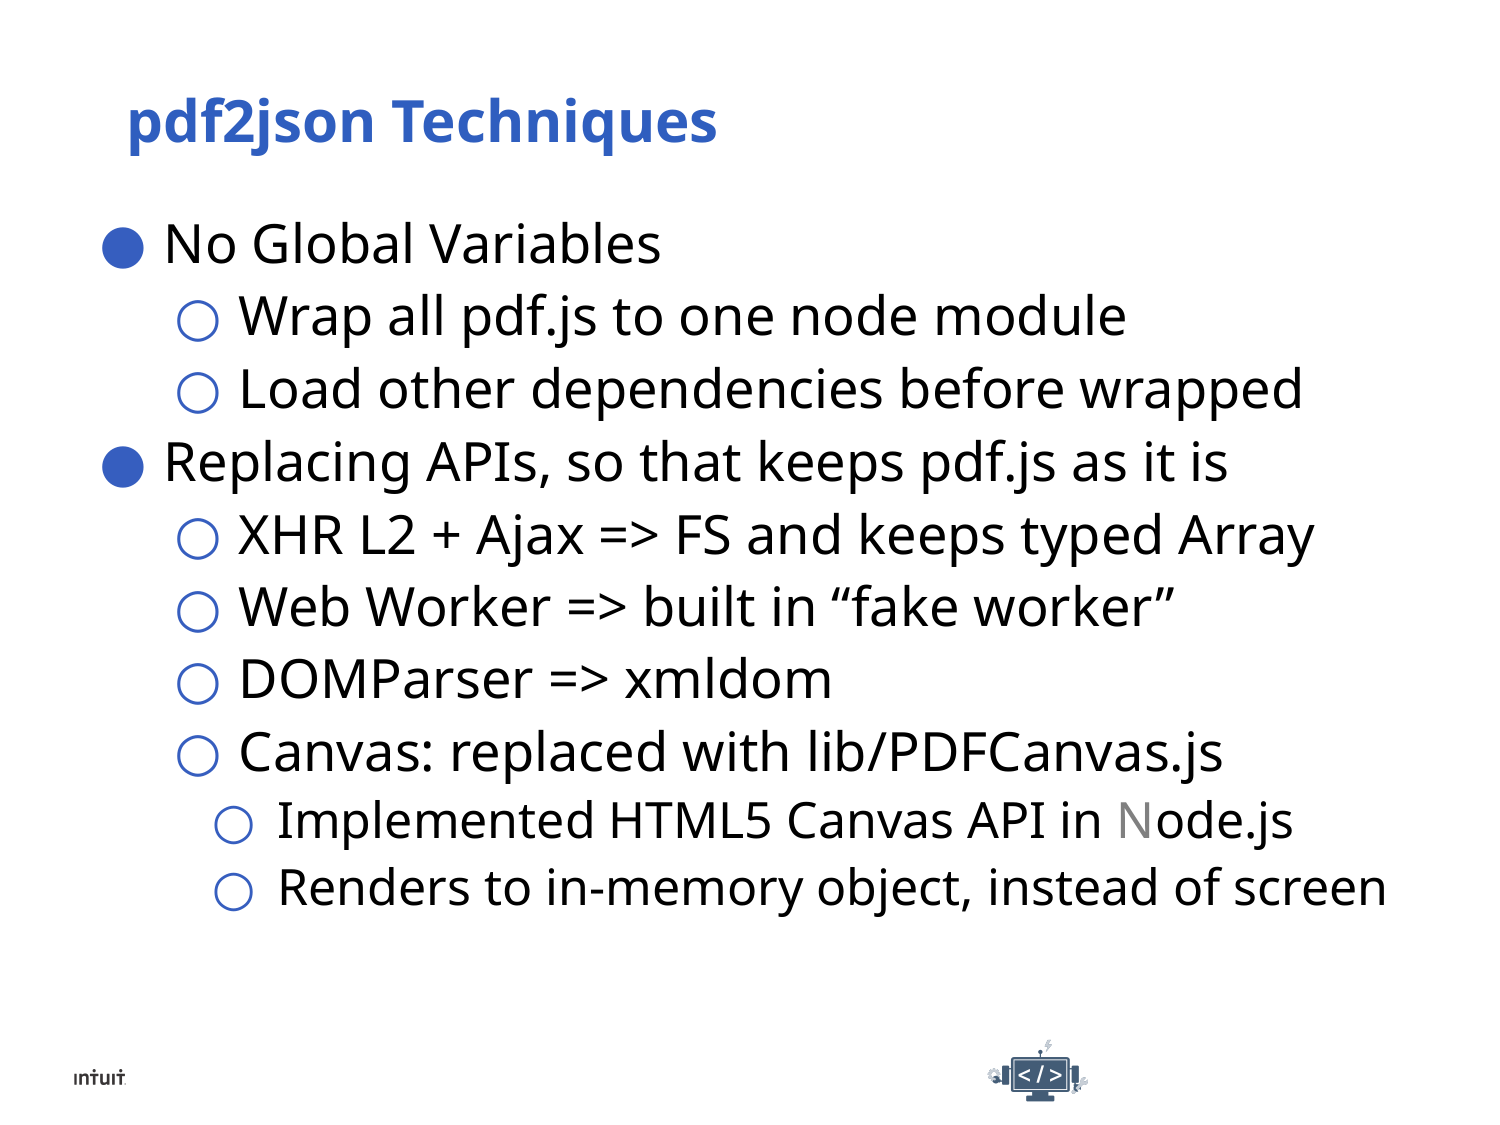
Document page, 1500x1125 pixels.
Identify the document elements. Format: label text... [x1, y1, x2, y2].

title pdf2json Techniques [73, 62, 1424, 169]
list No Global Variables Wrap all pdf.js to one node module Load other dependencies before wrapped Replacing APIs, so that keeps pdf.js as it is XHR L2 + Ajax => FS and keeps typed Array Web Worker => built in “fake worker” DOMParser => xmldom Canvas: replaced with lib/PDFCanvas.js Implemented HTML5 Canvas API in Node.js Renders to in-memory object, instead of screen [73, 194, 1423, 1060]
